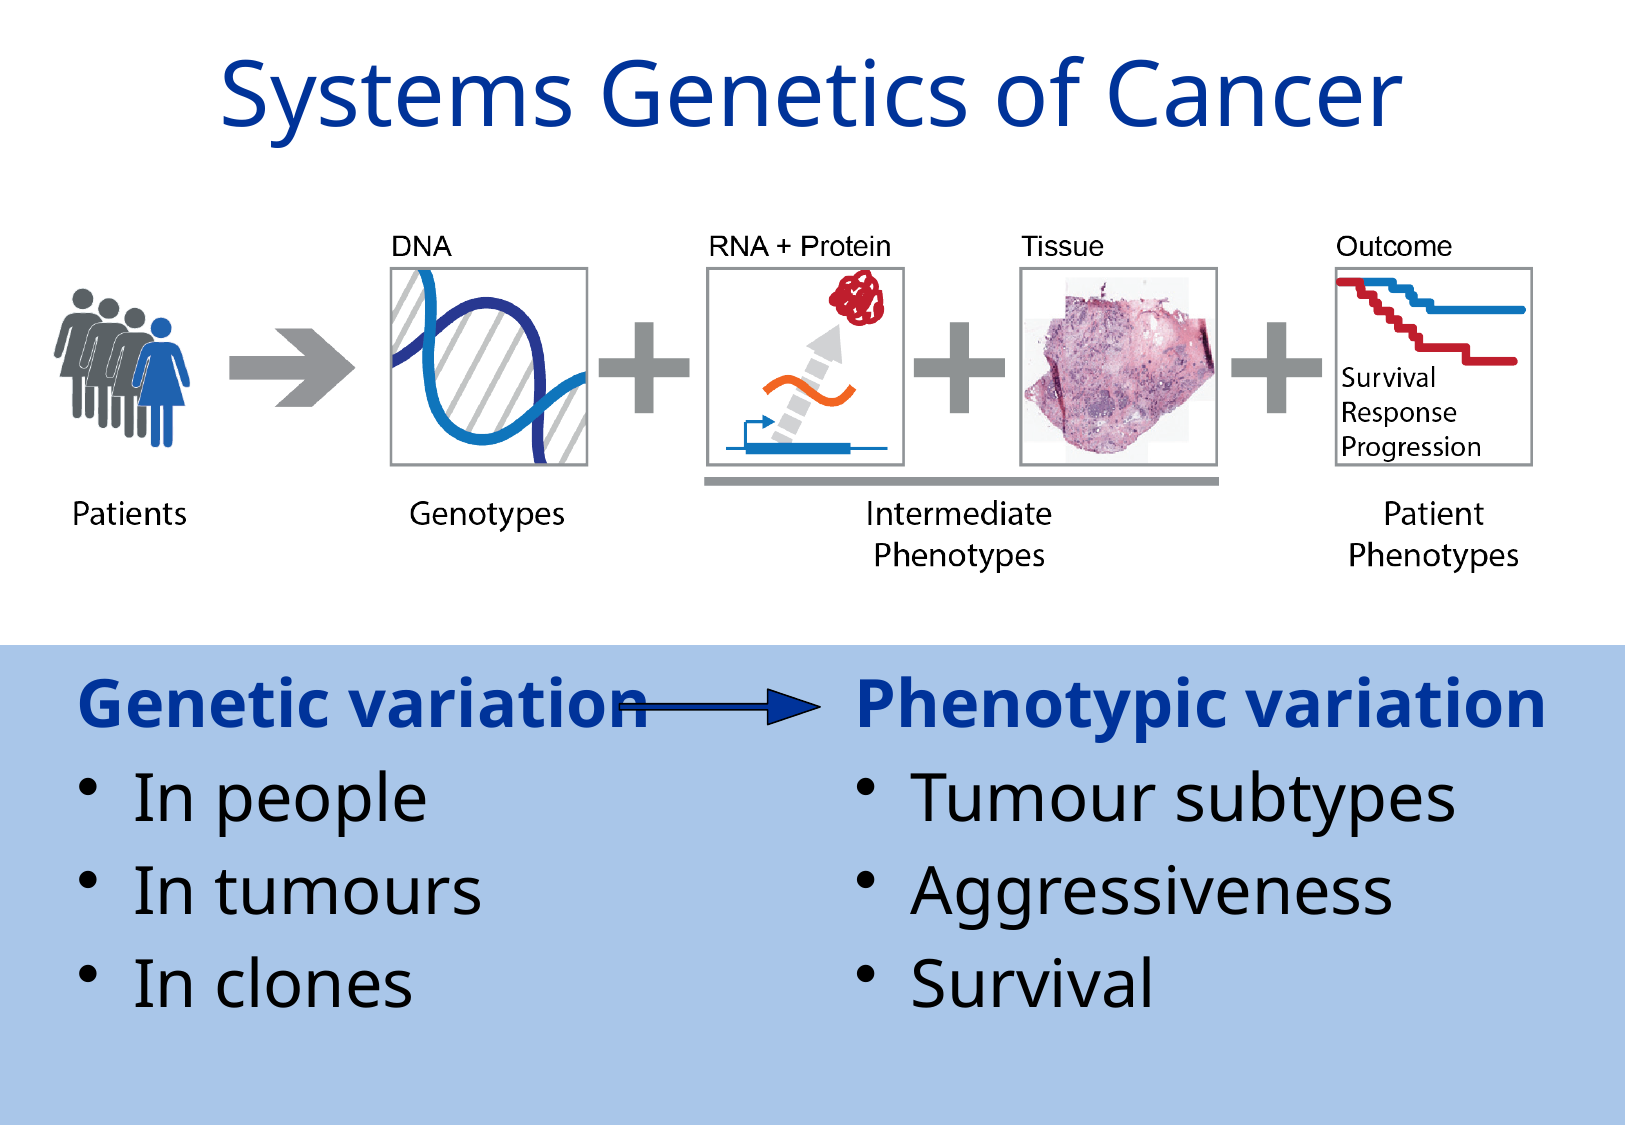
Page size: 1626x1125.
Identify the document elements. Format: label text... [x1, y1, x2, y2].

text_box [0, 645, 1625, 1125]
picture [53, 231, 1534, 576]
list Phenotypic variation Tumour subtypes Aggressiveness Survival [839, 653, 1593, 1094]
list Genetic variation In people In tumours In clones [61, 653, 815, 1094]
title Systems Genetics of Cancer [0, 0, 1625, 184]
text_box [619, 689, 821, 725]
